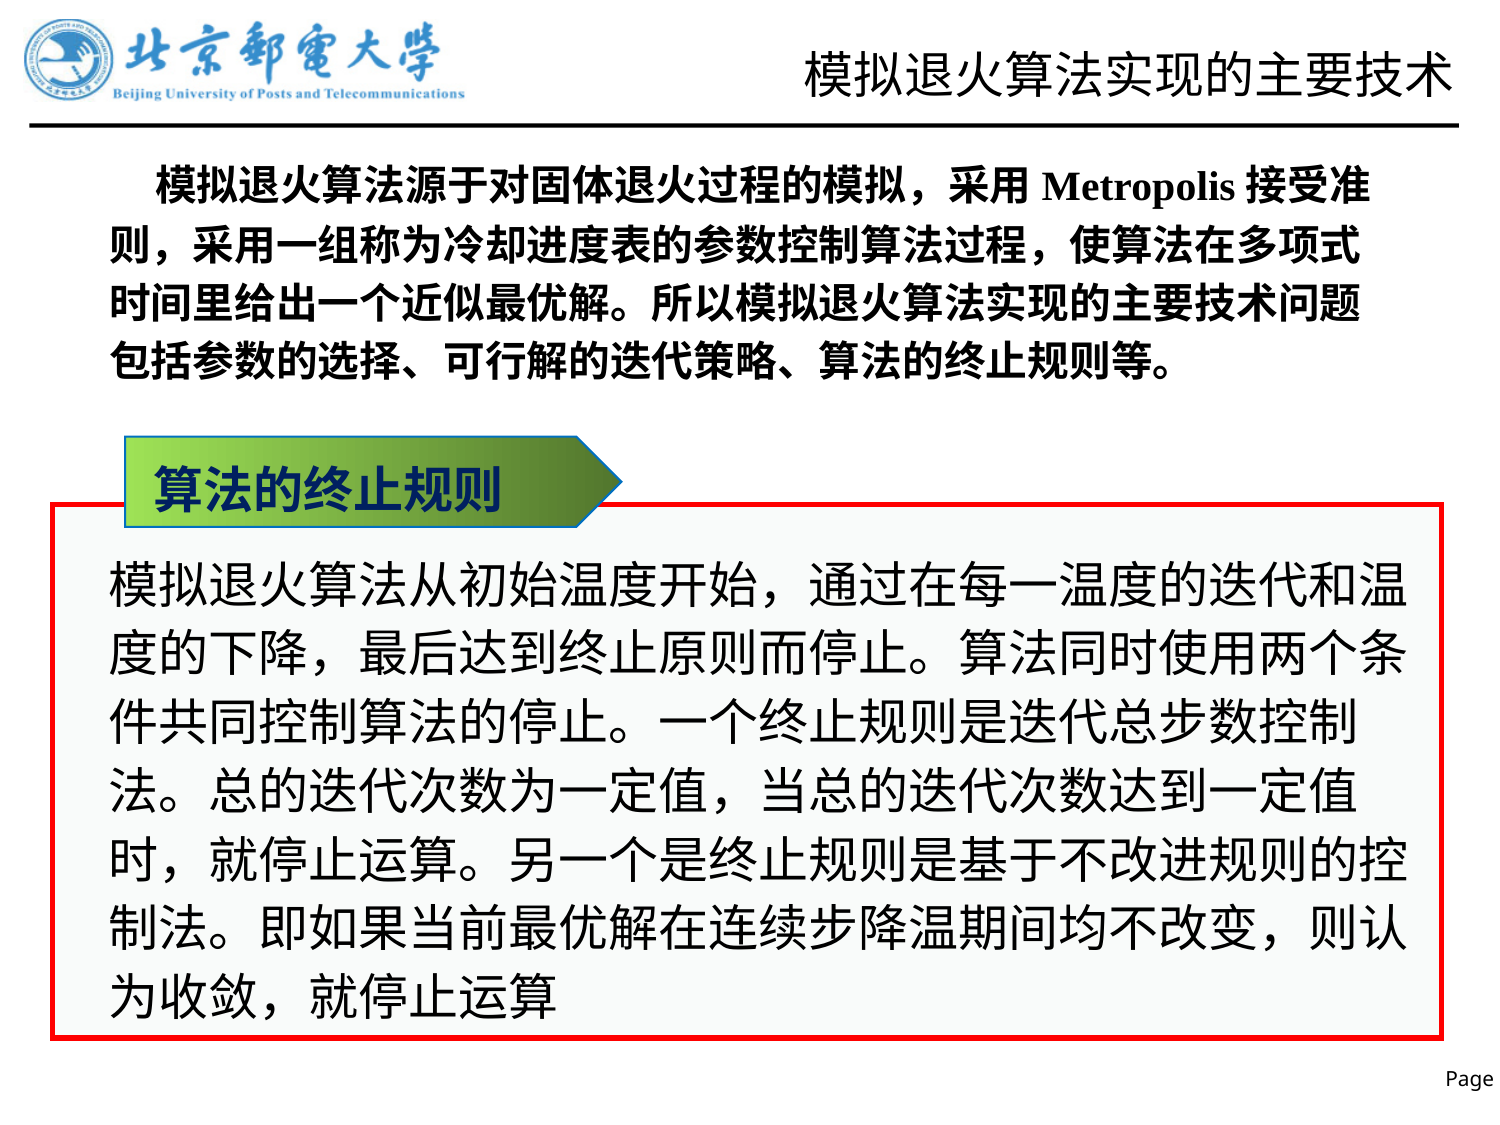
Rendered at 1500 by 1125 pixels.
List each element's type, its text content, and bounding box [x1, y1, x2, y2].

text_box [51, 504, 1442, 1039]
picture [23, 19, 467, 102]
text_box 算法的终止规则 [138, 451, 556, 527]
text_box 模拟退火算法源于对固体退火过程的模拟，采用Metropolis接受准则，采用一组称为冷却进度表的参数控制算法过程，使算法在多项式时间里给出一个近似最优解。所以模拟退火算法实现的主要技术问题包括参数的选择、可行解的迭代策略、算法的终止规则等。 [94, 144, 1393, 393]
title 模拟退火算法实现的主要技术 [728, 16, 1469, 130]
text_box 模拟退火算法从初始温度开始，通过在每一温度的迭代和温度的下降，最后达到终止原则而停止。算法同时使用两个条件共同控制算法的停止。一个终止规则是迭代总步数控制法。总的迭代次数为一定值，当总的迭代次数达到一定值时，就停止运算。另一个是终止规则是基于不改进规则的控制法。即如果当前最优解在连续步降温期间均不改变，则认为收敛，就停止运算 [94, 537, 1463, 1033]
text_box [124, 435, 623, 528]
